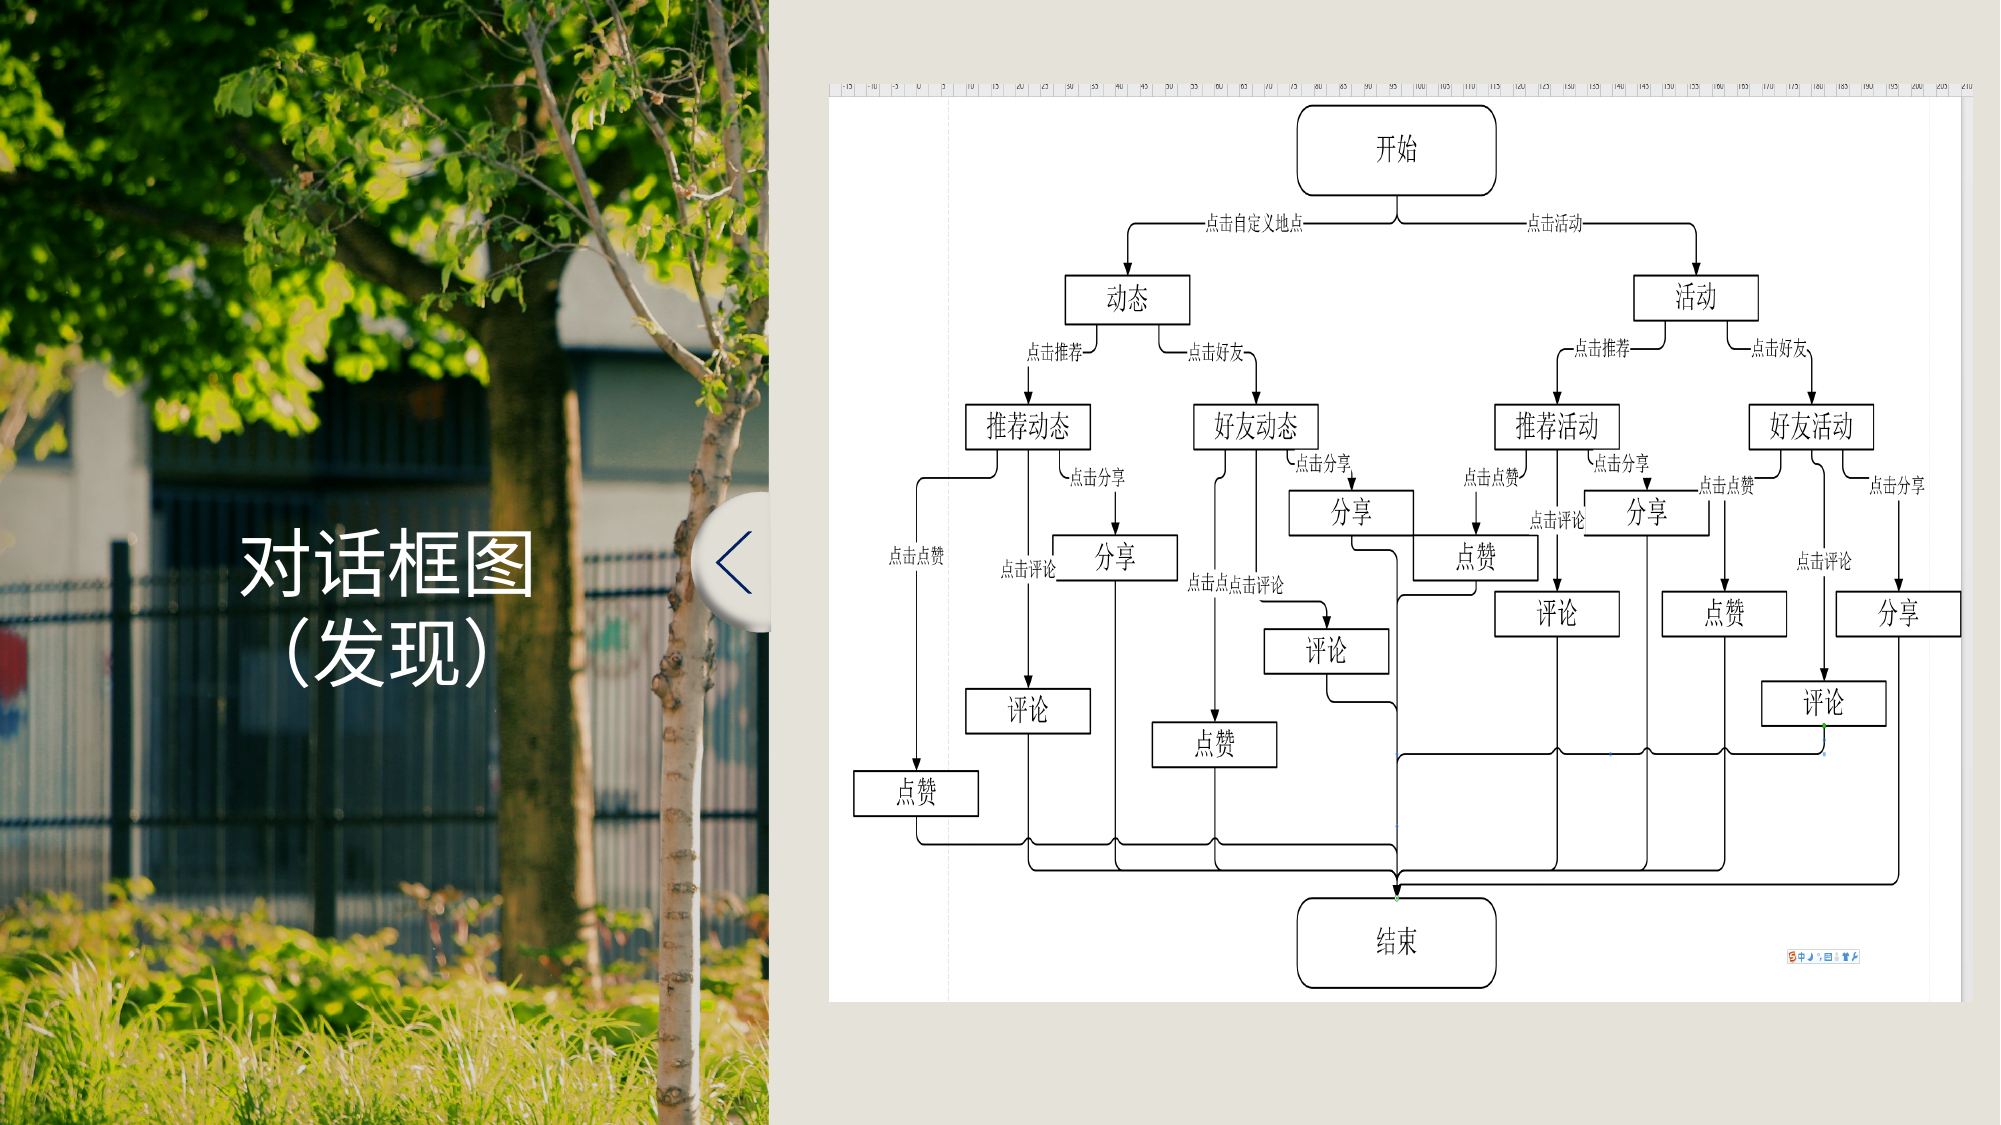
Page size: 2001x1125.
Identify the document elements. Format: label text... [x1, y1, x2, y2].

picture [0, 0, 768, 1125]
text_box 对话框图 （发现） [222, 509, 580, 705]
picture [829, 84, 1973, 1002]
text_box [690, 491, 772, 633]
